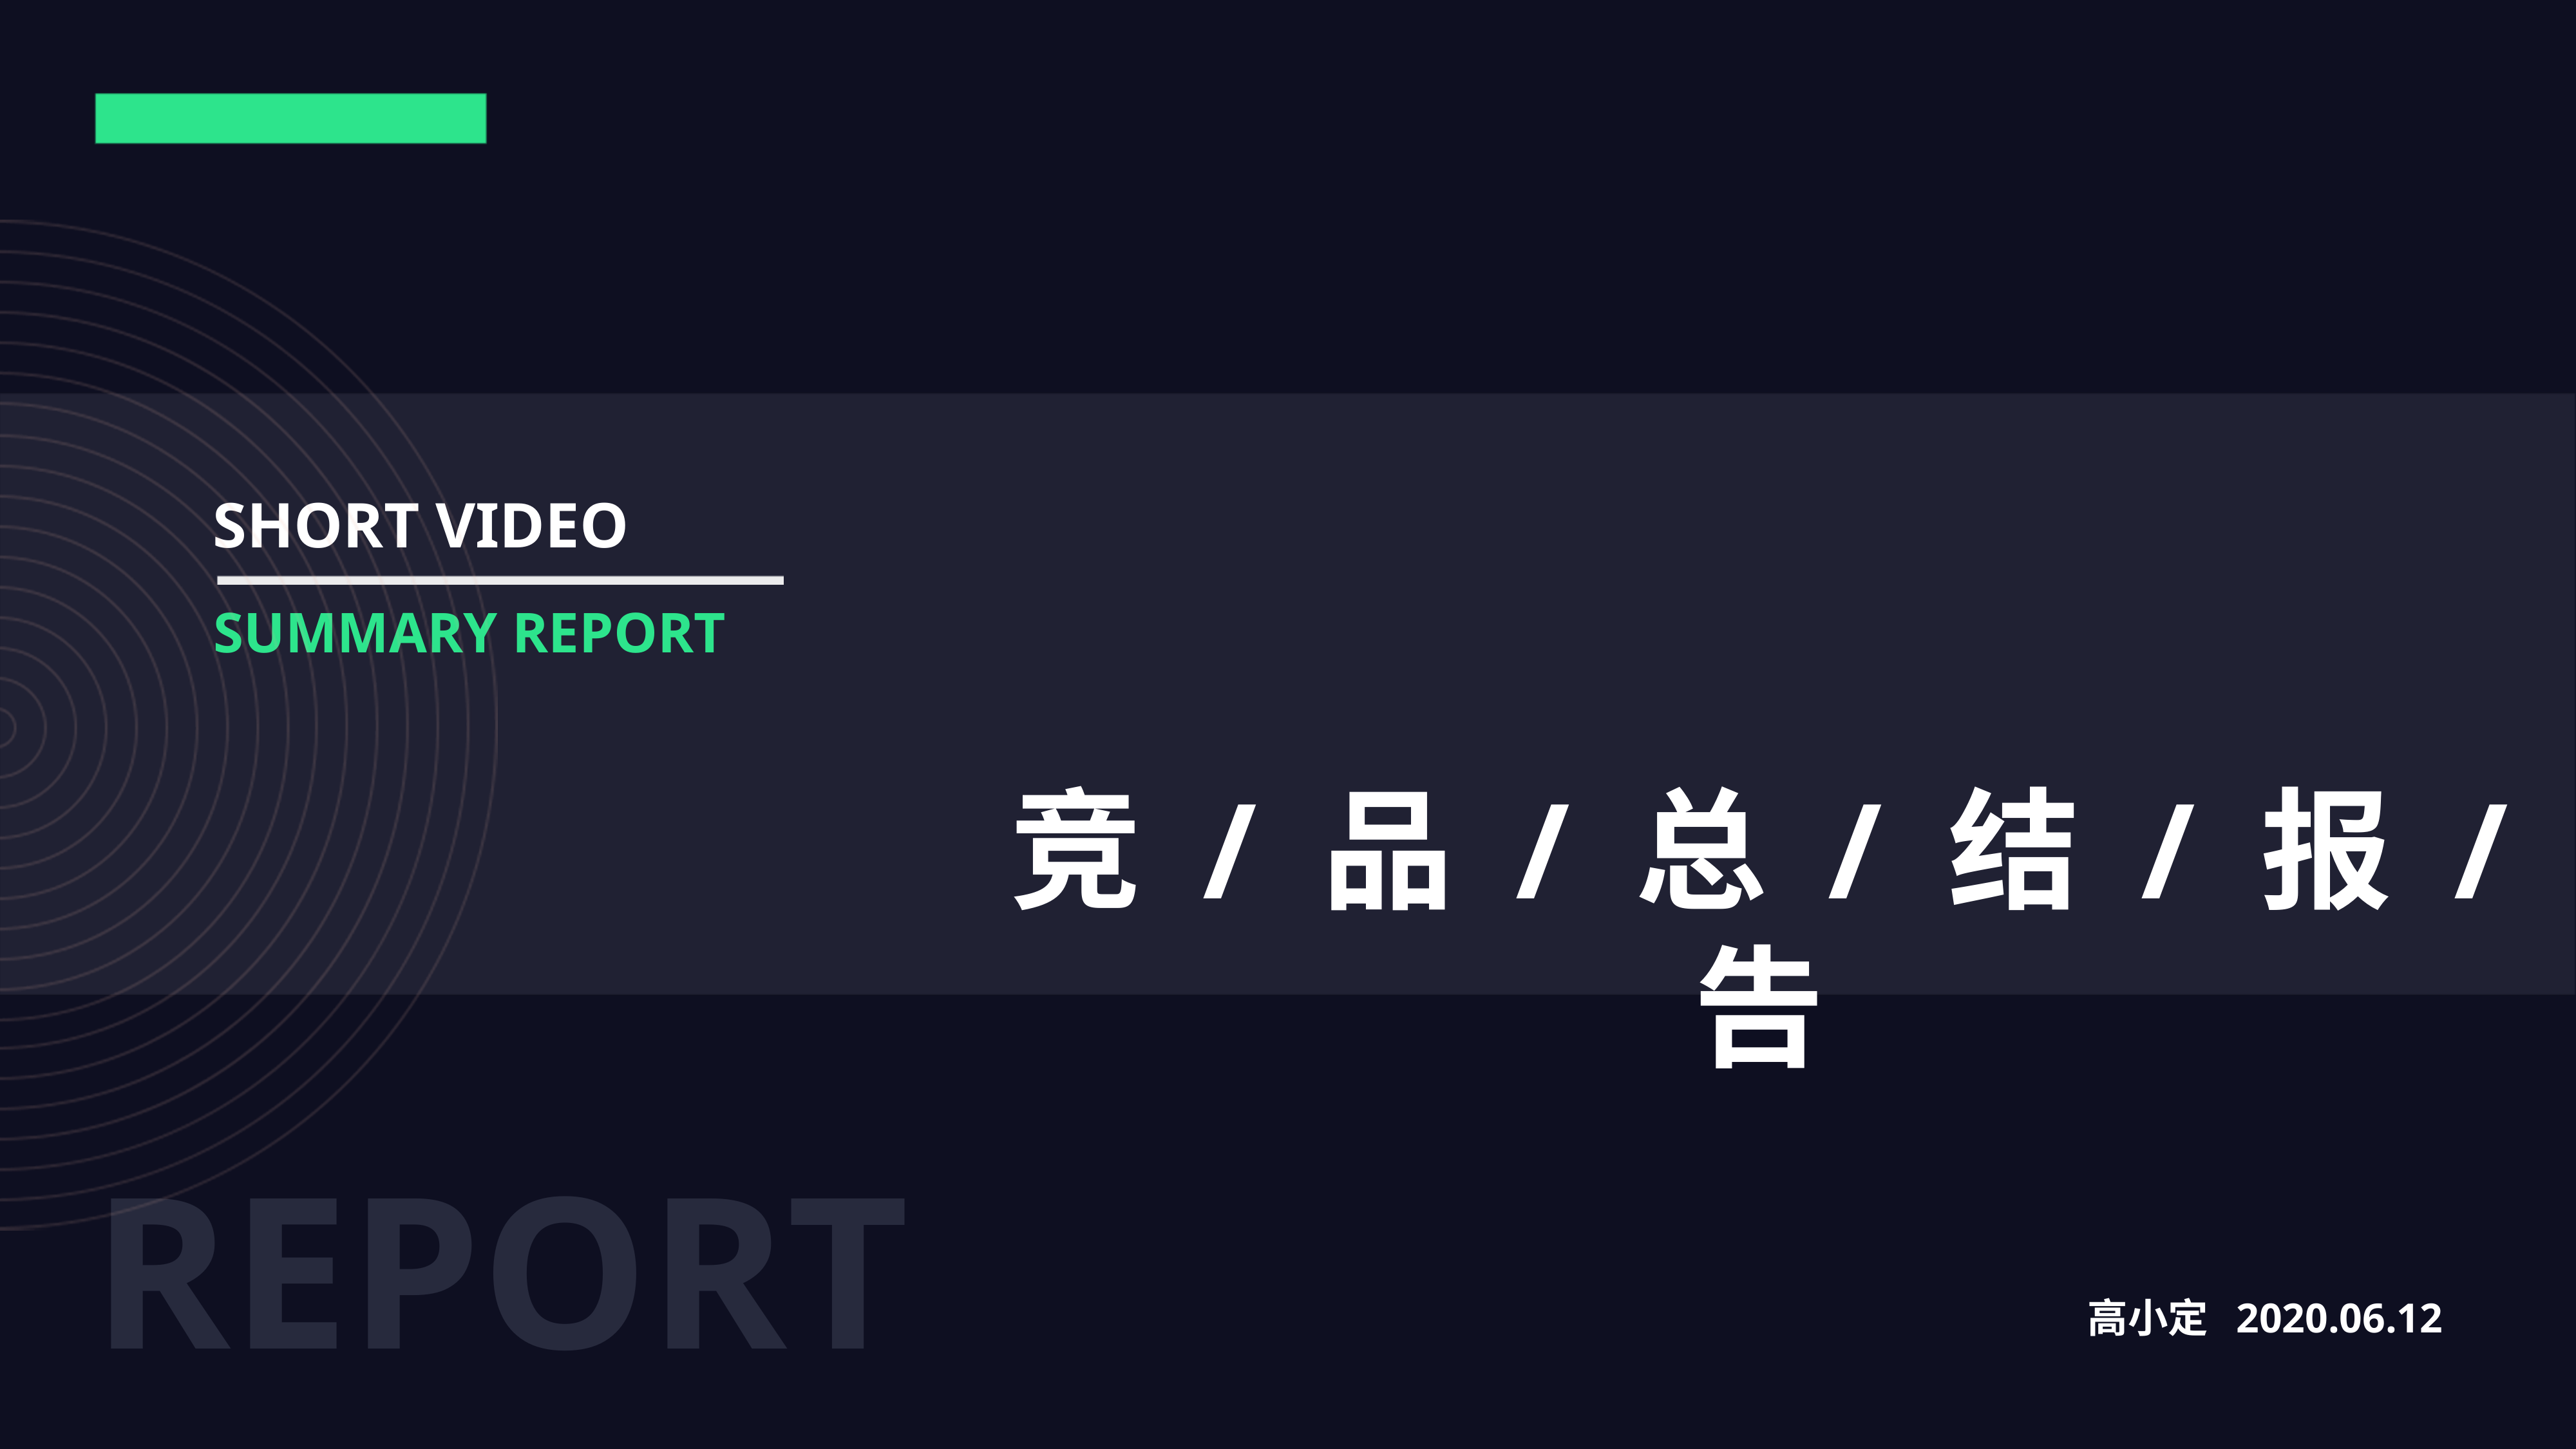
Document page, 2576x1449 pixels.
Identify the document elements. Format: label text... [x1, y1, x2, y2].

text_box REPORT [83, 1133, 1126, 1387]
text_box 高小定 2020.06.12 [2078, 1287, 2527, 1336]
picture [93, 92, 489, 147]
picture [0, 220, 2576, 1231]
